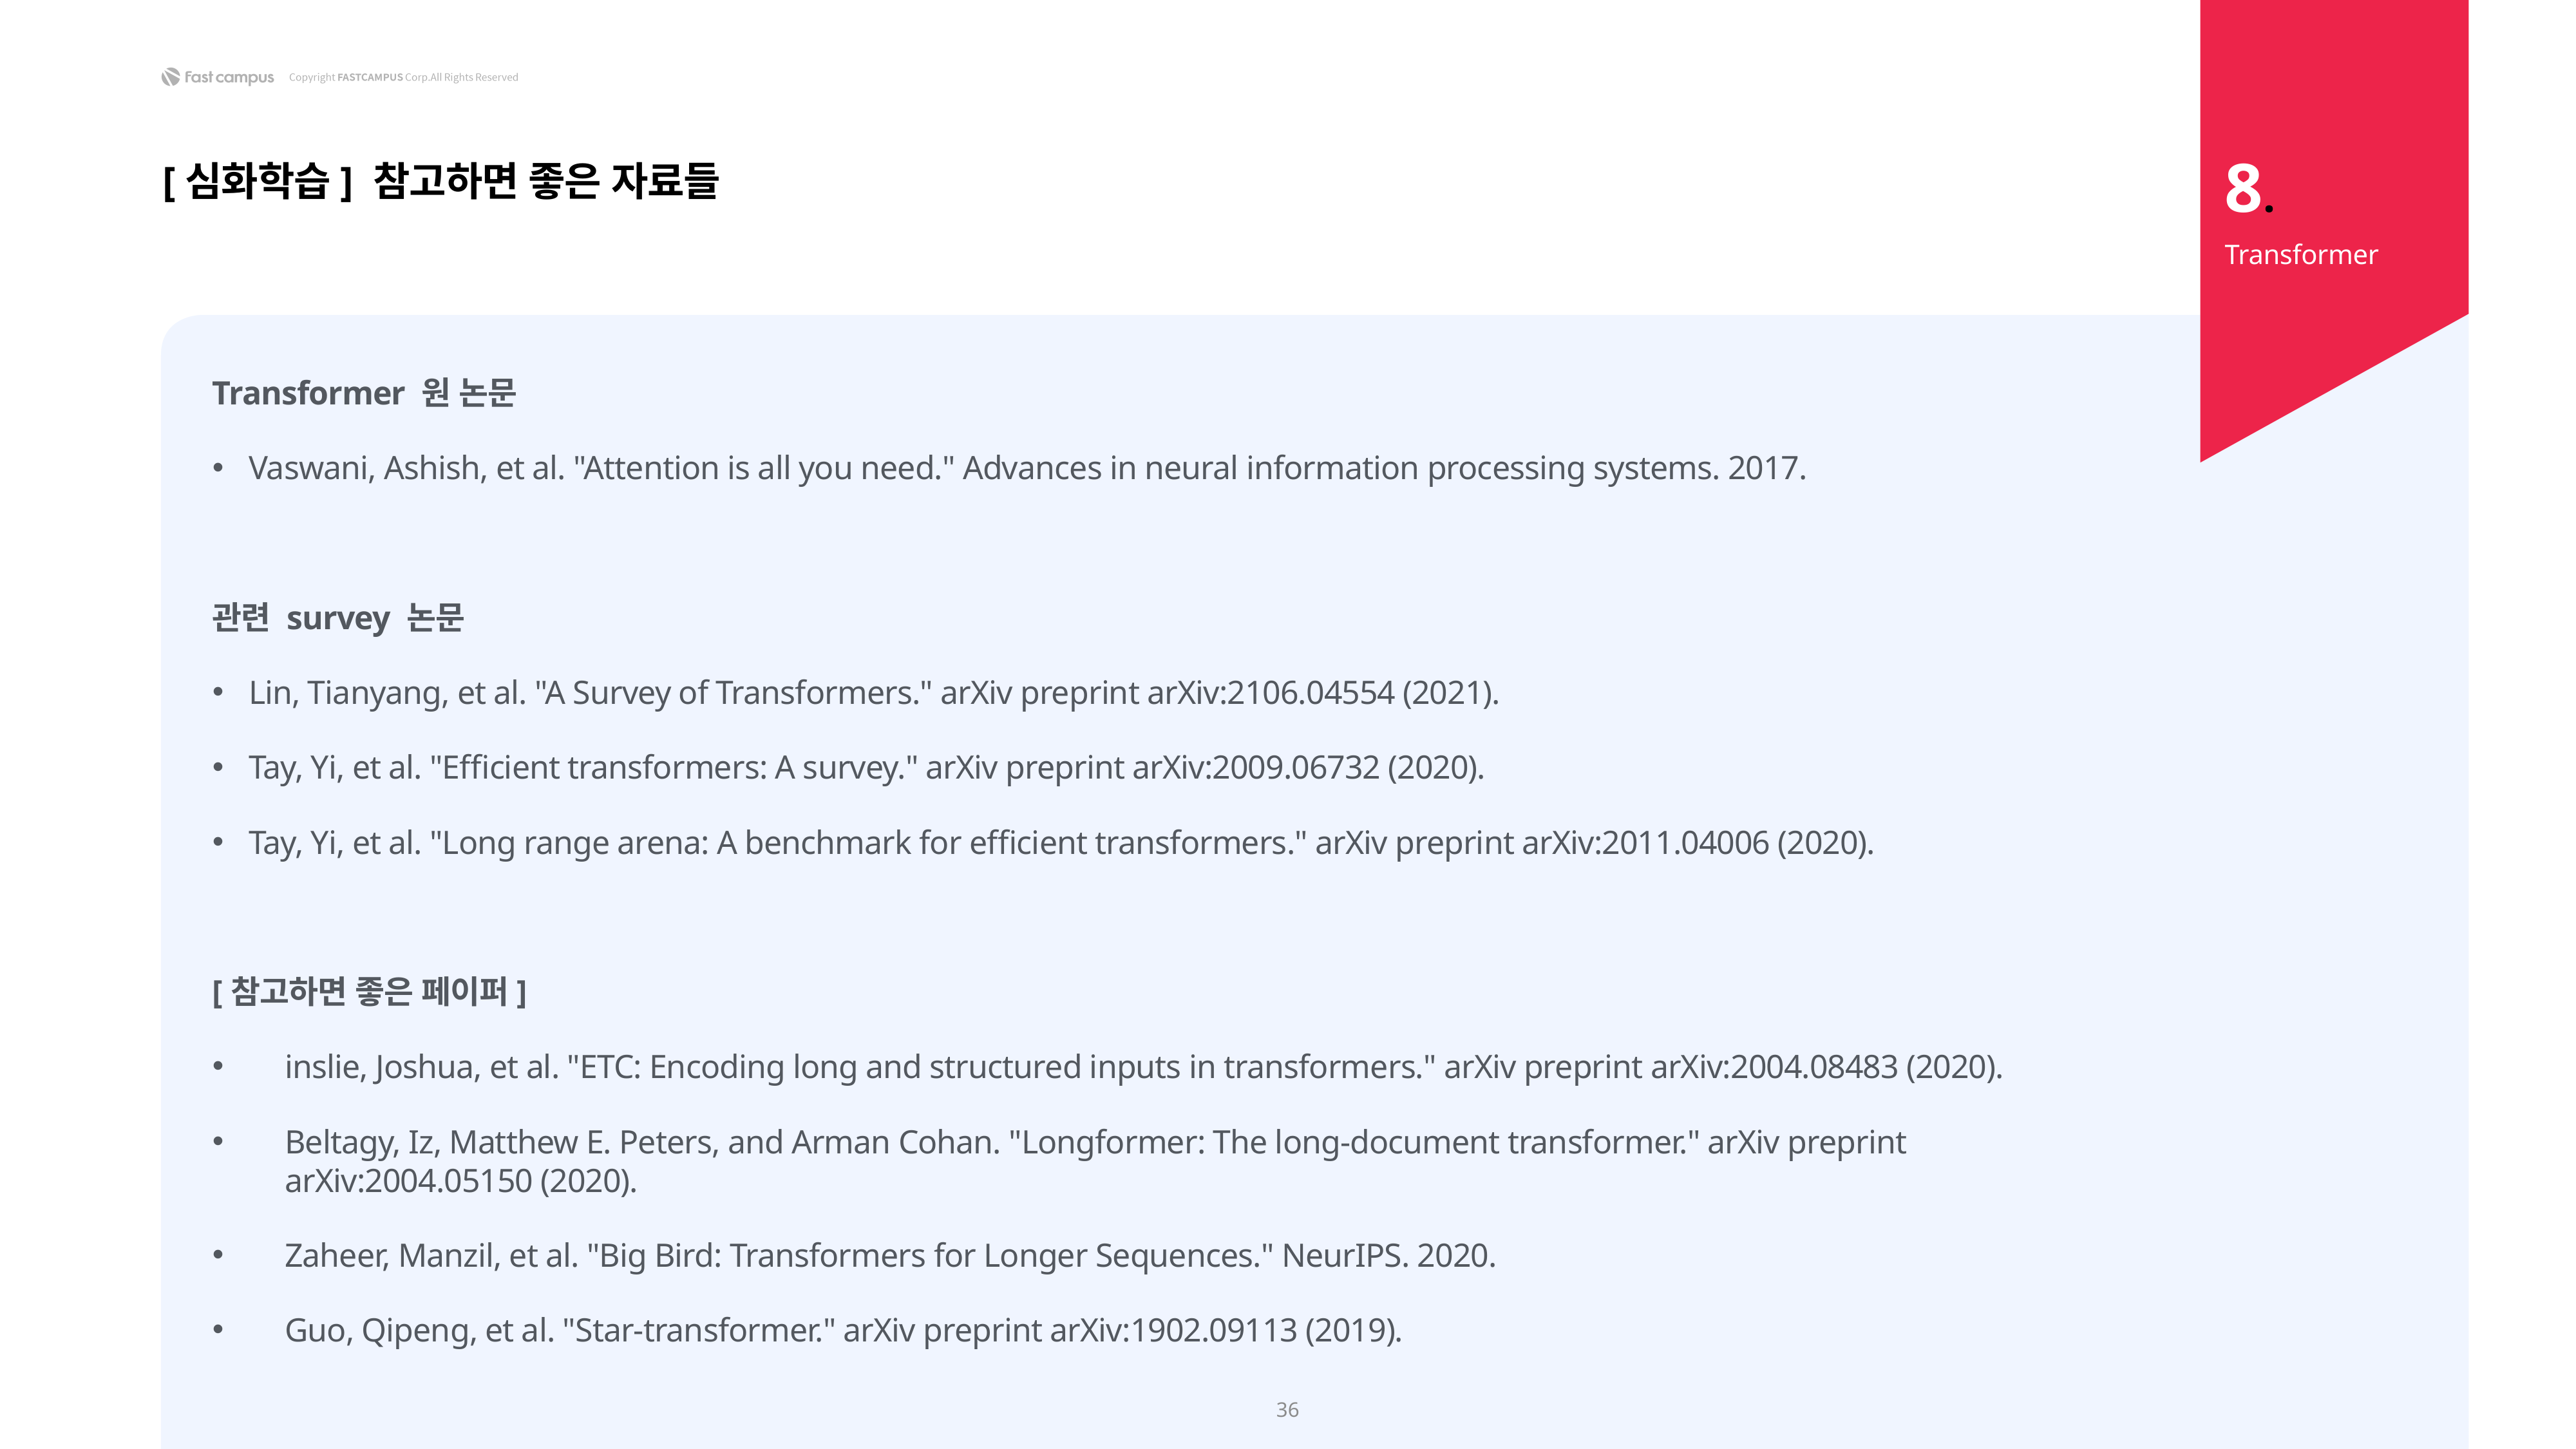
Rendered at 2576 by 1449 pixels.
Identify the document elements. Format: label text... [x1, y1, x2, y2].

picture [0, 0, 2576, 1449]
text_box [심화학습] 참고하면 좋은 자료들 [160, 154, 1904, 205]
text_box 8. [2200, 148, 2469, 232]
text_box Transformer [2200, 232, 2469, 276]
text_box Transformer 원 논문 Vaswani, Ashish, et al. "Attention is all you need." Advances in neural information processing systems. 2017. 관련 survey 논문 Lin, Tianyang, et al. "A Survey of Transformers." arXiv preprint arXiv:2106.04554 (2021). Tay, Yi, et al. "Efficient transformers: A survey." arXiv preprint arXiv:2009.06732 (2020). Tay, Yi, et al. "Long range arena: A benchmark for efficient transformers." arXiv preprint arXiv:2011.04006 (2020). [참고하면 좋은 페이퍼] inslie, Joshua, et al. "ETC: Encoding long and structured inputs in transformers." arXiv preprint arXiv:2004.08483 (2020). Beltagy, Iz, Matthew E. Peters, and Arman Cohan. "Longformer: The long-document transformer." arXiv preprint arXiv:2004.05150 (2020). Zaheer, Manzil, et al. "Big Bird: Transformers for Longer Sequences." NeurIPS. 2020. Guo, Qipeng, et al. "Star-transformer." arXiv preprint arXiv:1902.09113 (2019). [211, 371, 2183, 1350]
slide_number 36 [998, 1372, 1578, 1449]
